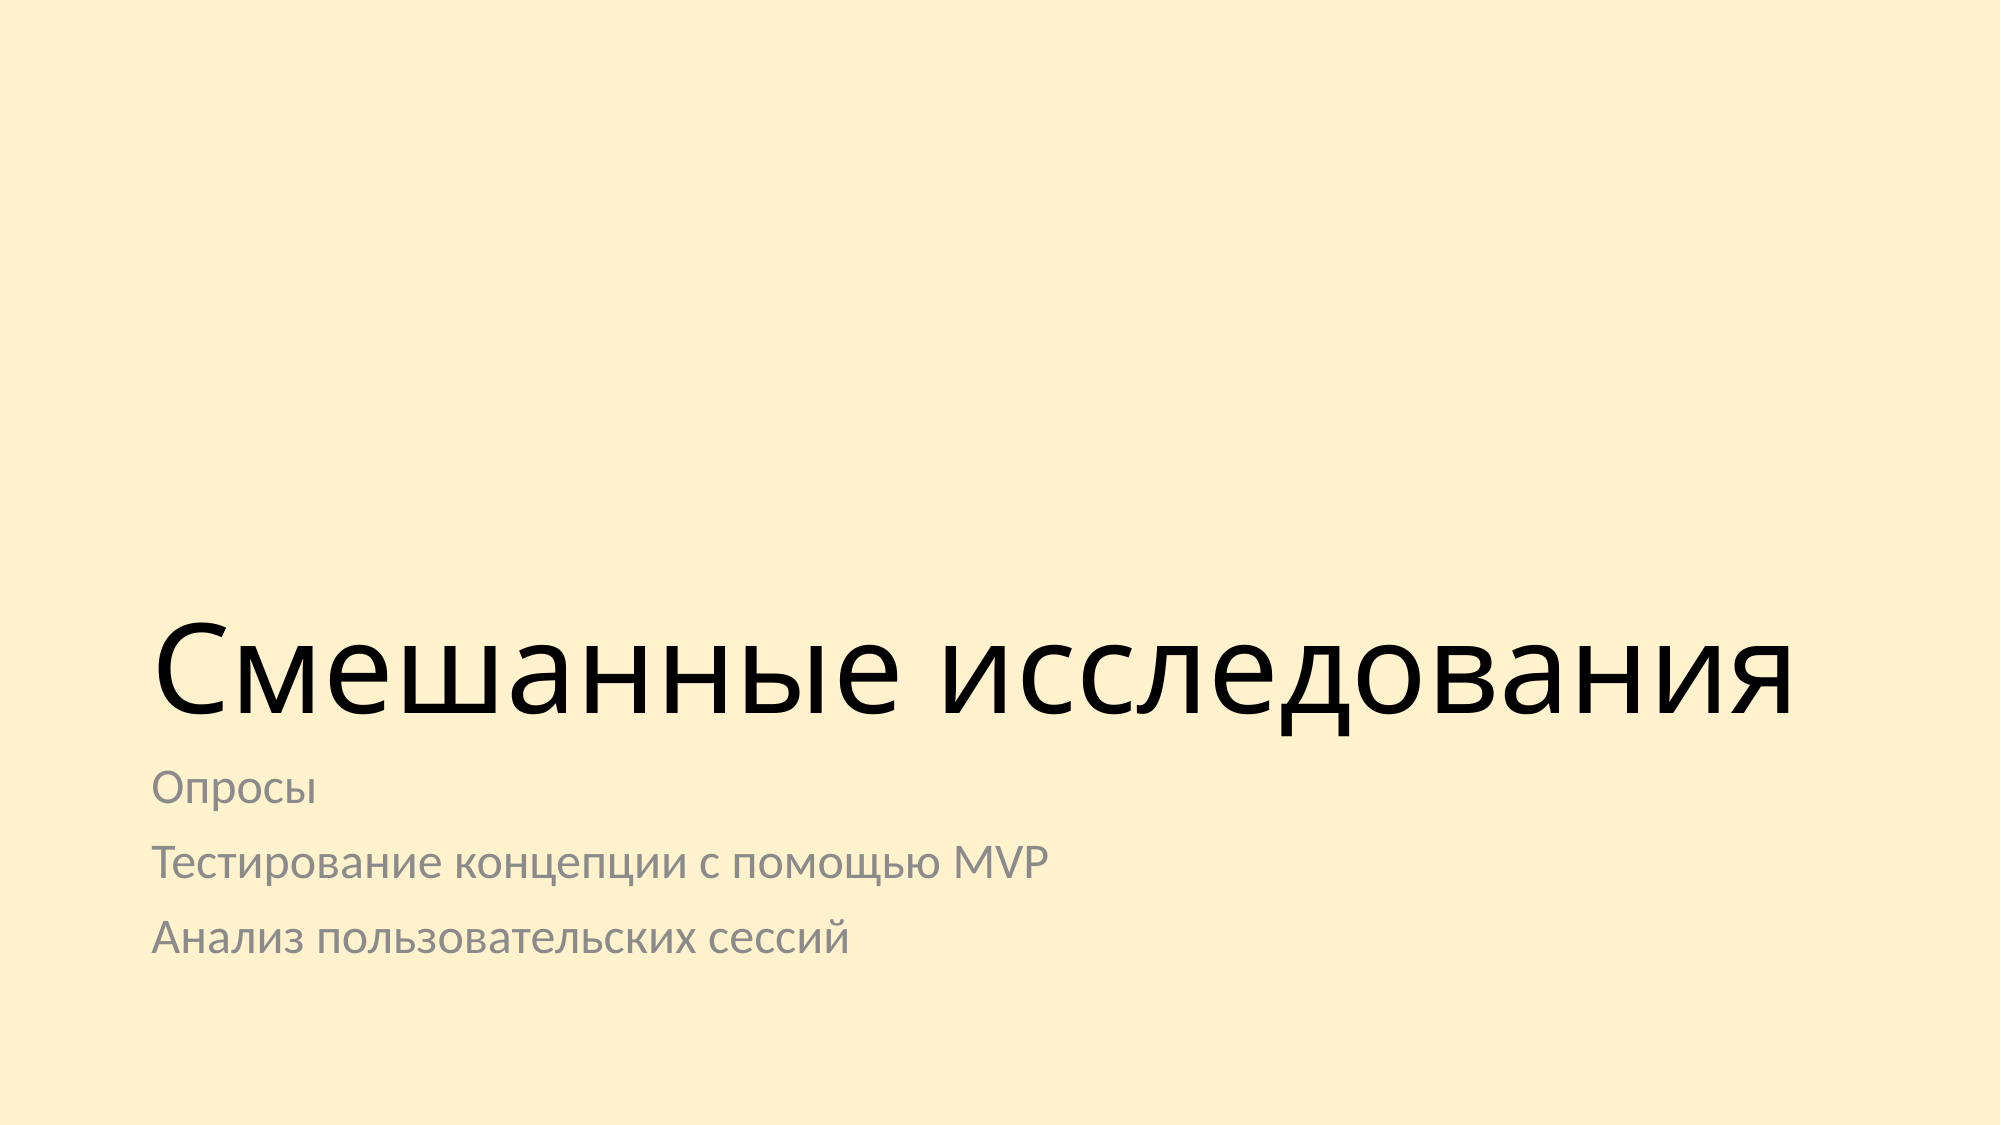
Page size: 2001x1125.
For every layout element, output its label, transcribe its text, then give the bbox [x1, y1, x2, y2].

title Смешанные исследования [136, 280, 1862, 749]
list Опросы Тестирование концепции с помощью MVP Анализ пользовательских сессий [136, 752, 1862, 999]
